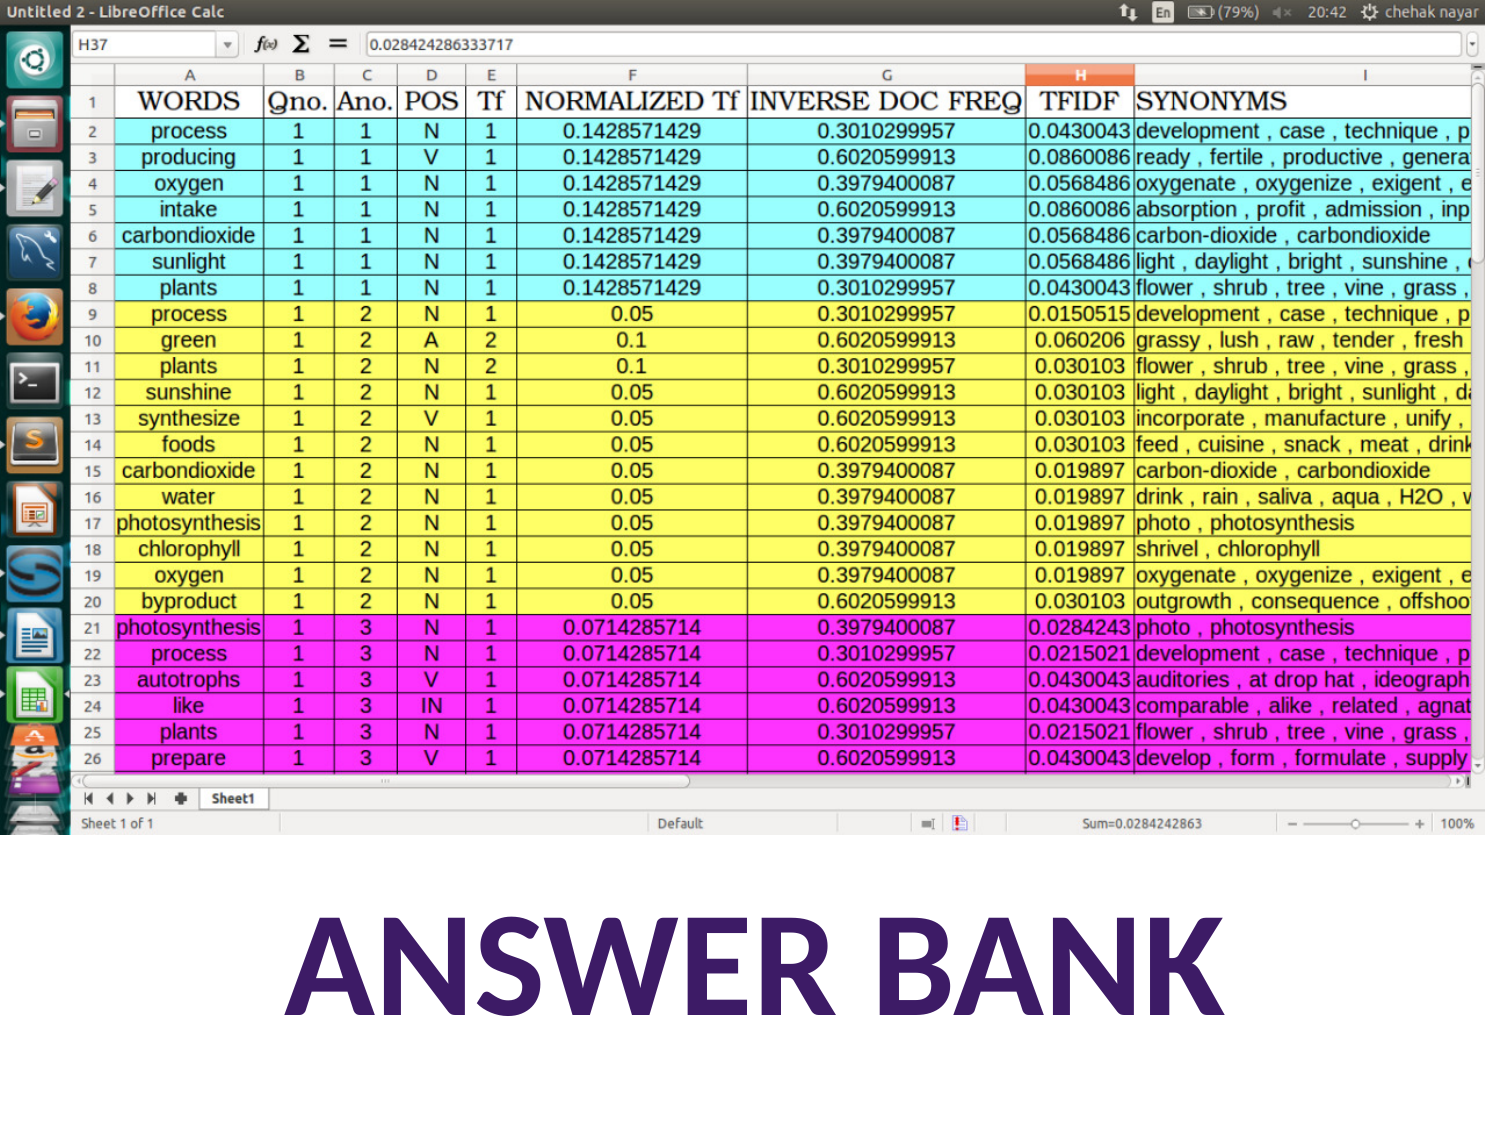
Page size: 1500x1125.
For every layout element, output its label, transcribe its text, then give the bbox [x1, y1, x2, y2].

picture [0, 0, 1486, 835]
text_box Answer bank [111, 857, 1400, 1053]
